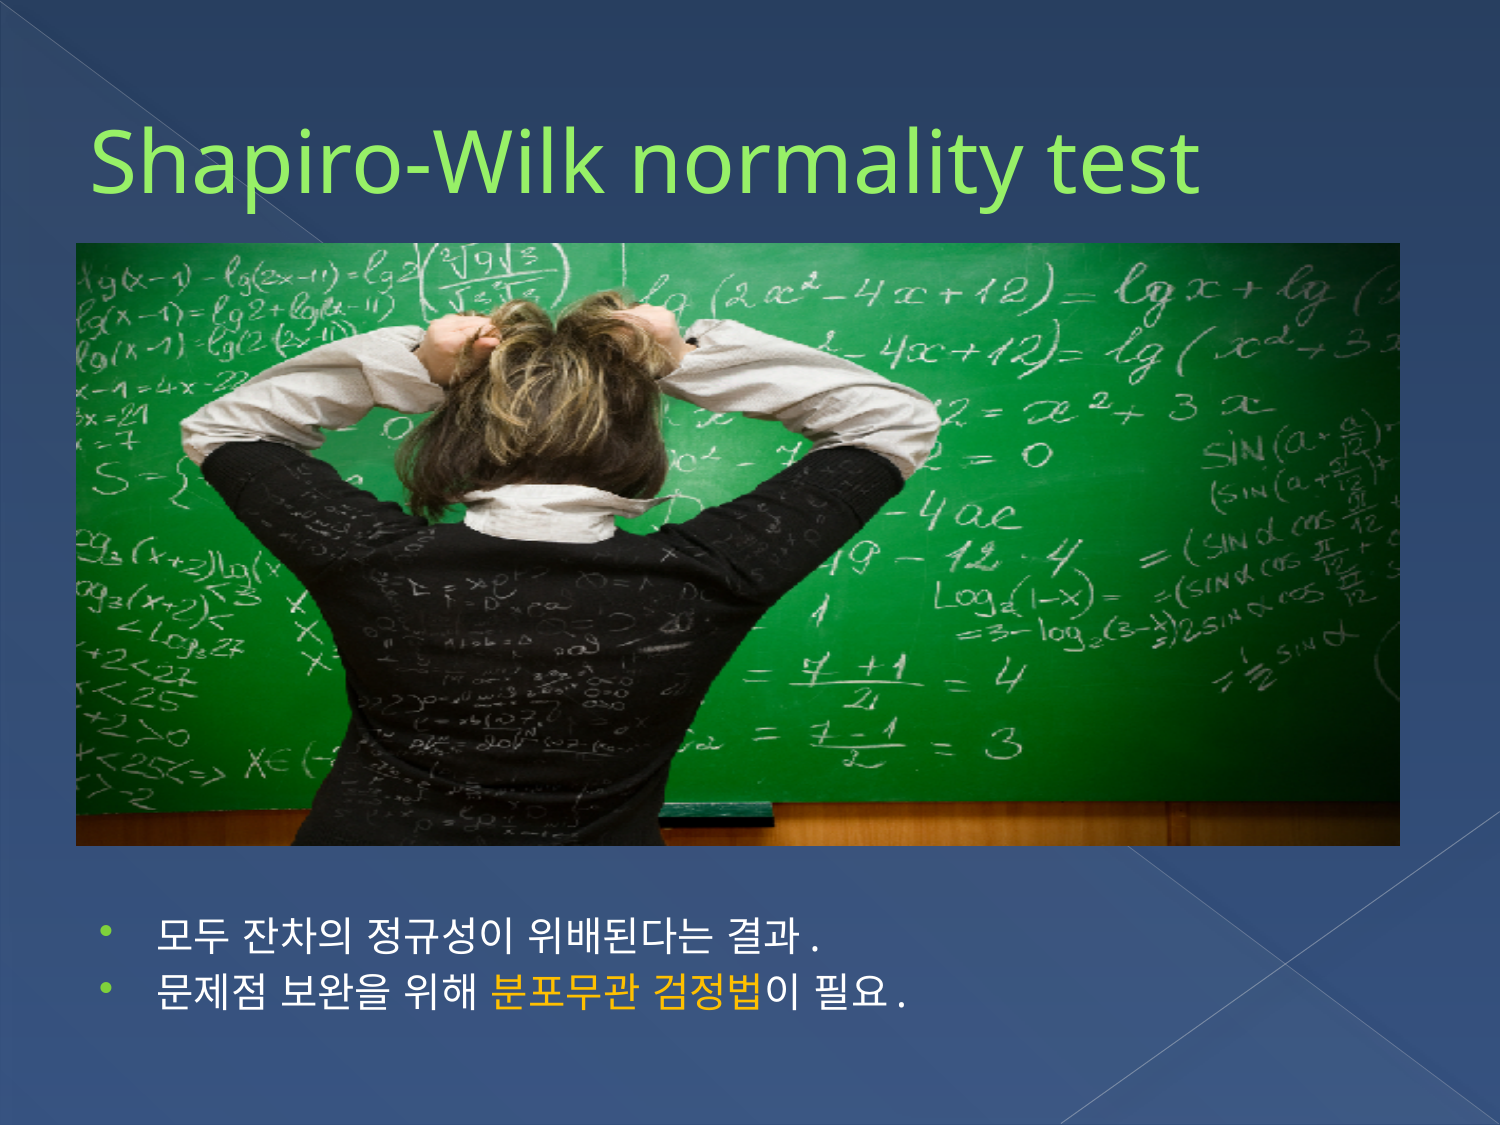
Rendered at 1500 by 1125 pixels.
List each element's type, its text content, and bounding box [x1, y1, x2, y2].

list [76, 243, 1400, 847]
title Shapiro-Wilk normality test [75, 43, 1425, 274]
list 모두 잔차의 정규성이 위배된다는 결과. 문제점 보완을 위해 분포무관 검정법이 필요. [76, 847, 1425, 1025]
